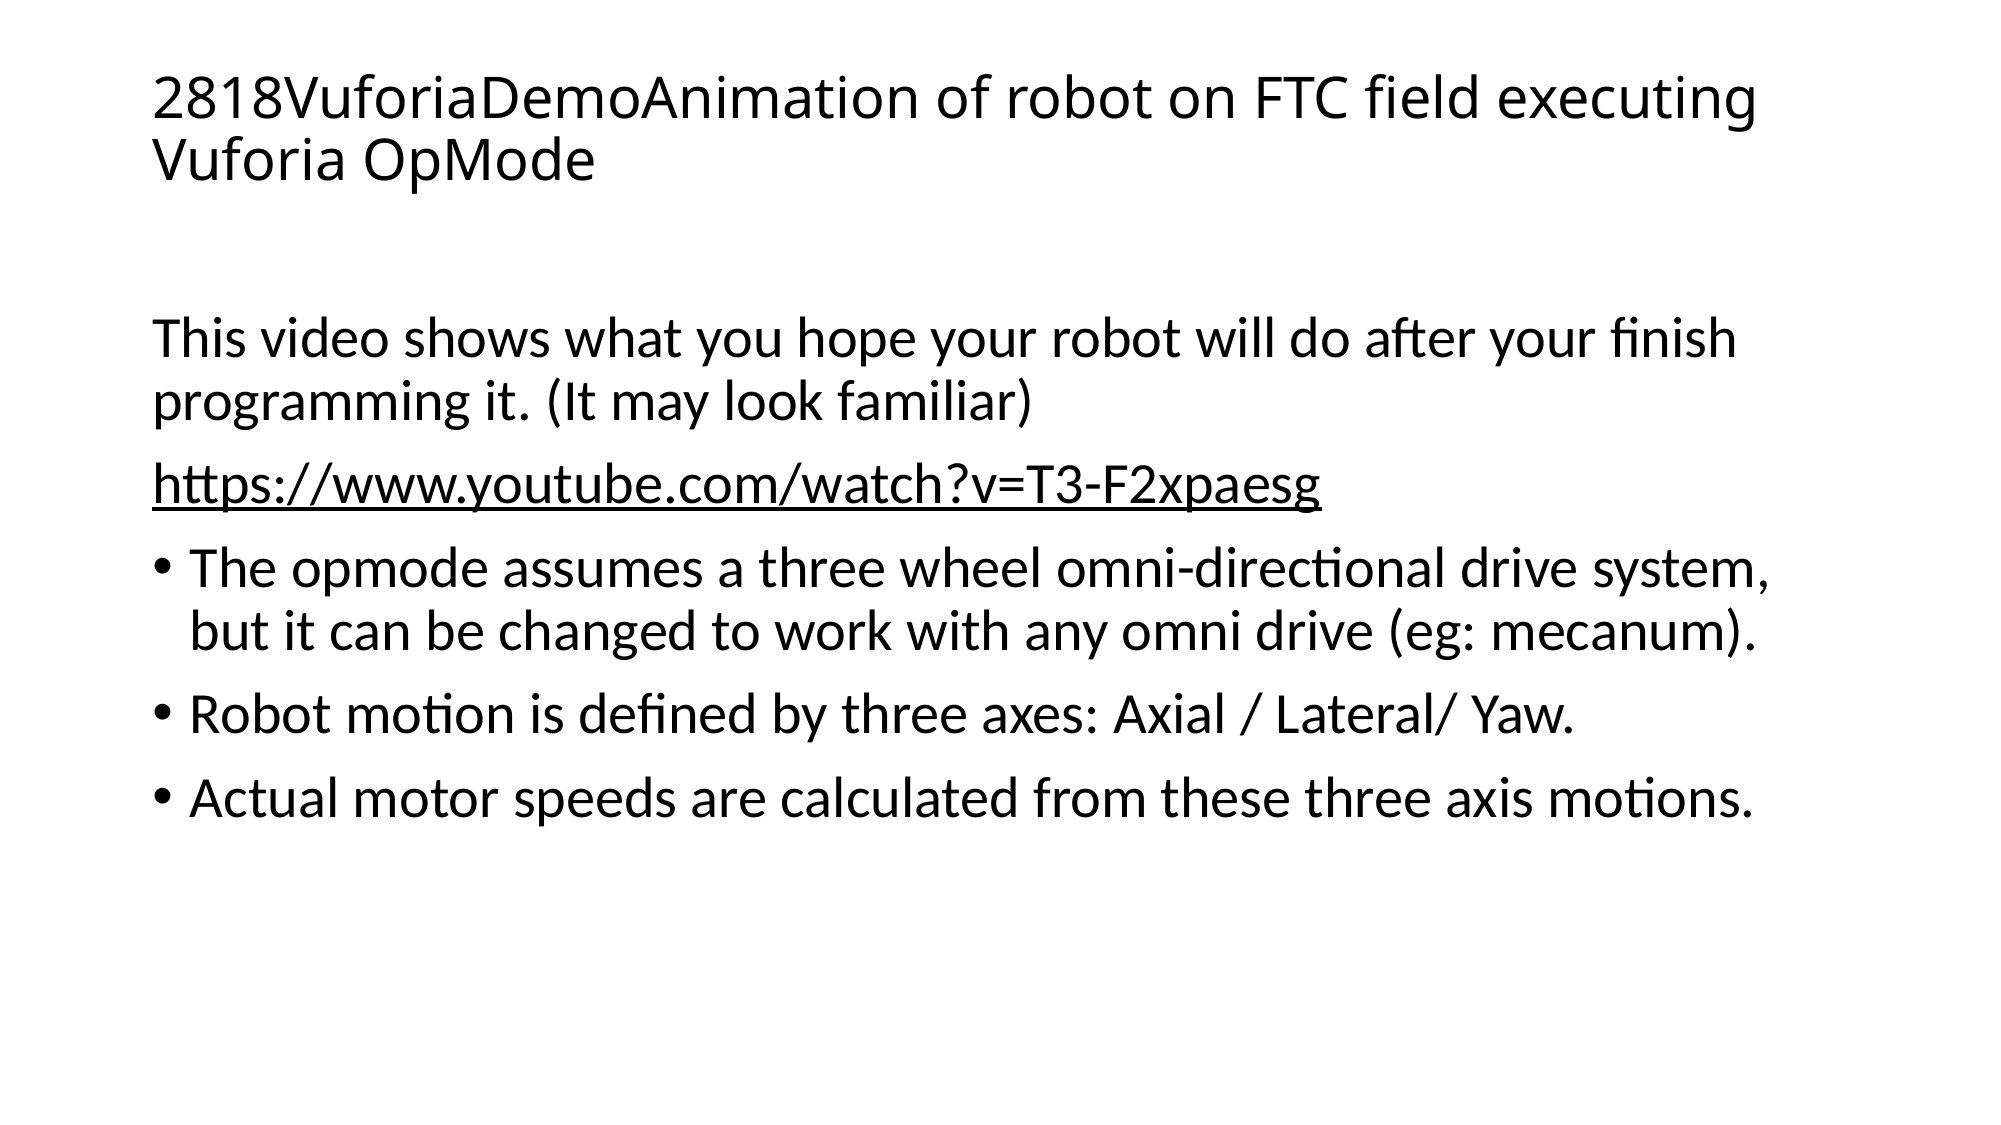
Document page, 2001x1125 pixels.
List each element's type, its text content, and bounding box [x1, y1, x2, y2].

title 2818VuforiaDemoAnimation of robot on FTC field executing Vuforia OpMode [137, 59, 1863, 278]
list This video shows what you hope your robot will do after your finish programming it. (It may look familiar) https://www.youtube.com/watch?v=T3-F2xpaesg The opmode assumes a three wheel omni-directional drive system, but it can be changed to work with any omni drive (eg: mecanum). Robot motion is defined by three axes: Axial / Lateral/ Yaw. Actual motor speeds are calculated from these three axis motions. [137, 299, 1863, 1014]
